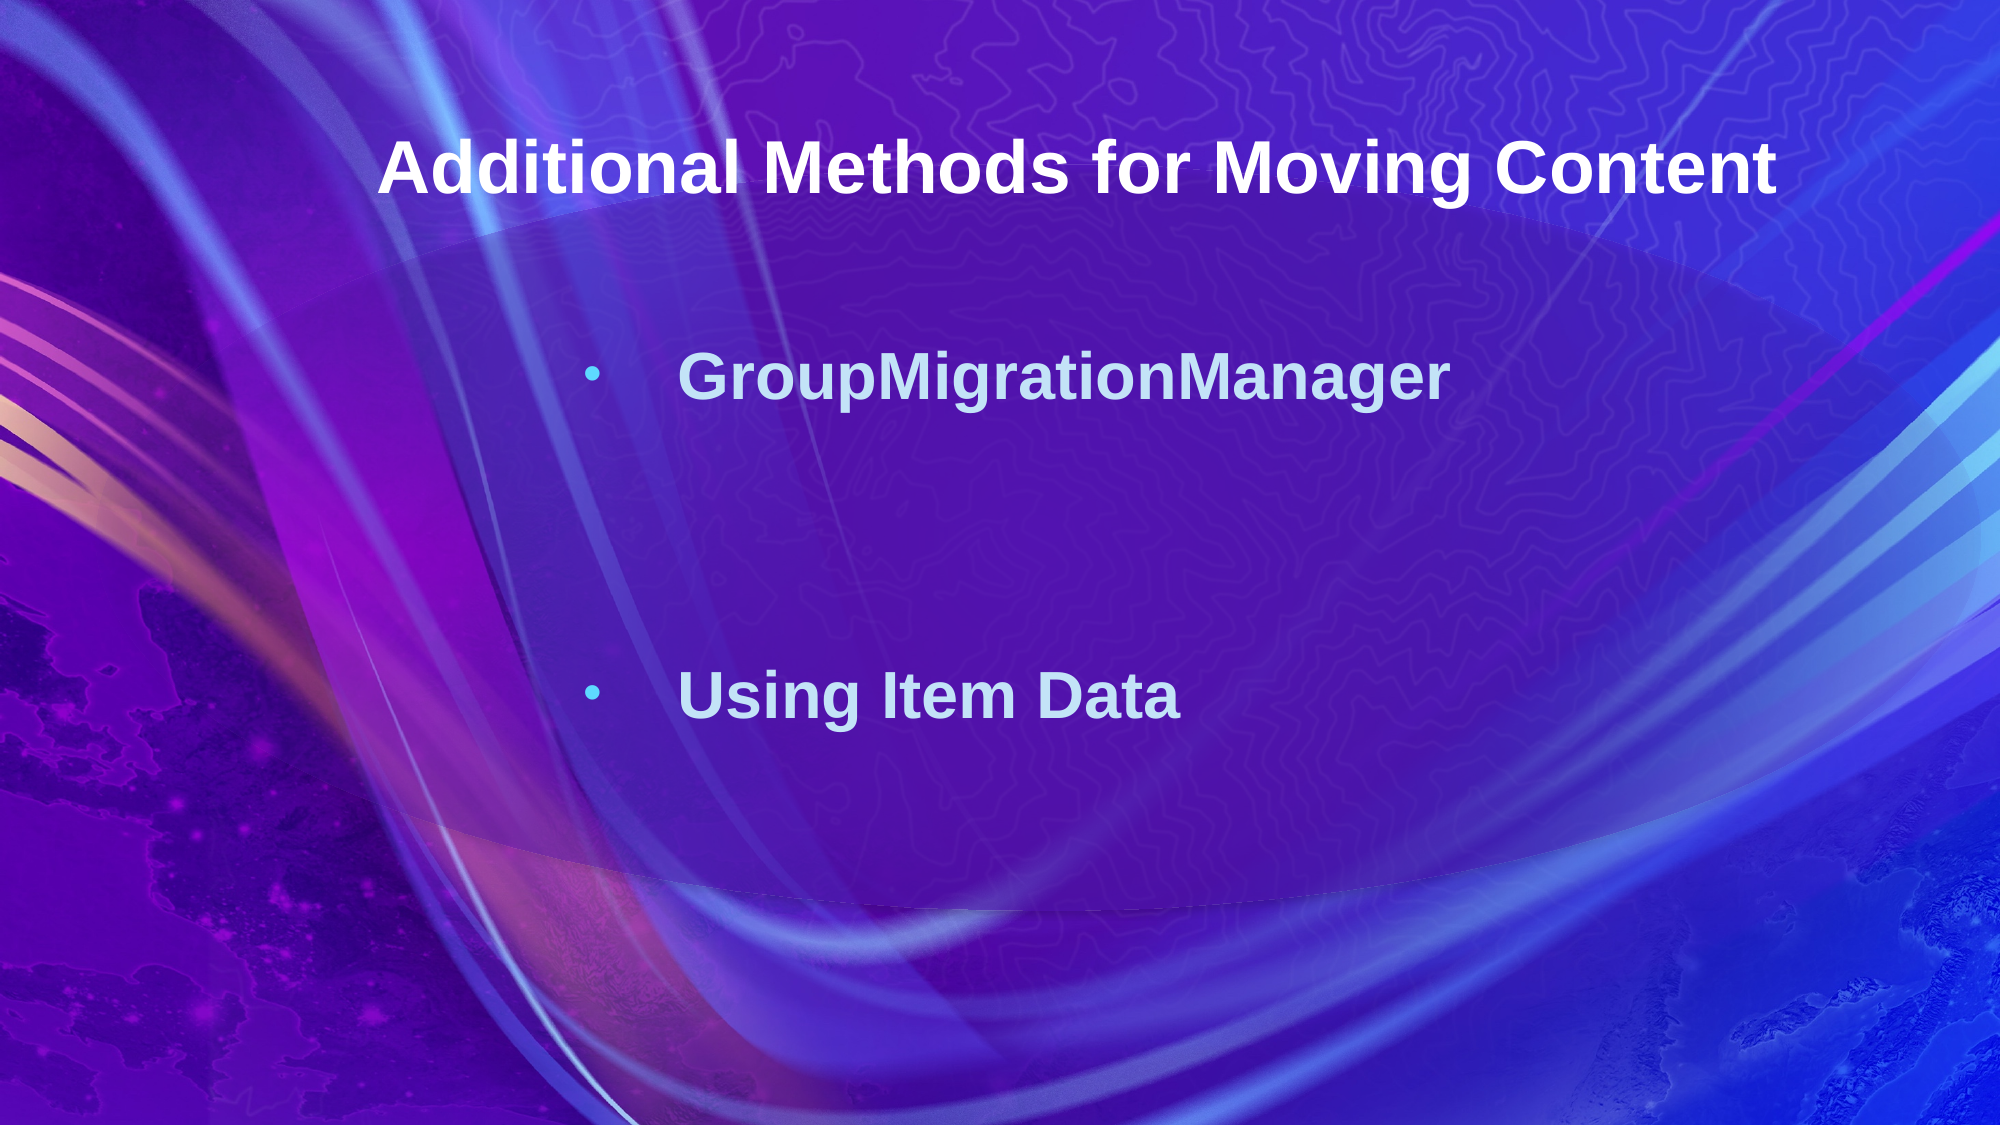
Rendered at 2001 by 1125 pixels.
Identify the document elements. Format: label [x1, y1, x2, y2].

text_box [0, 0, 2000, 1125]
